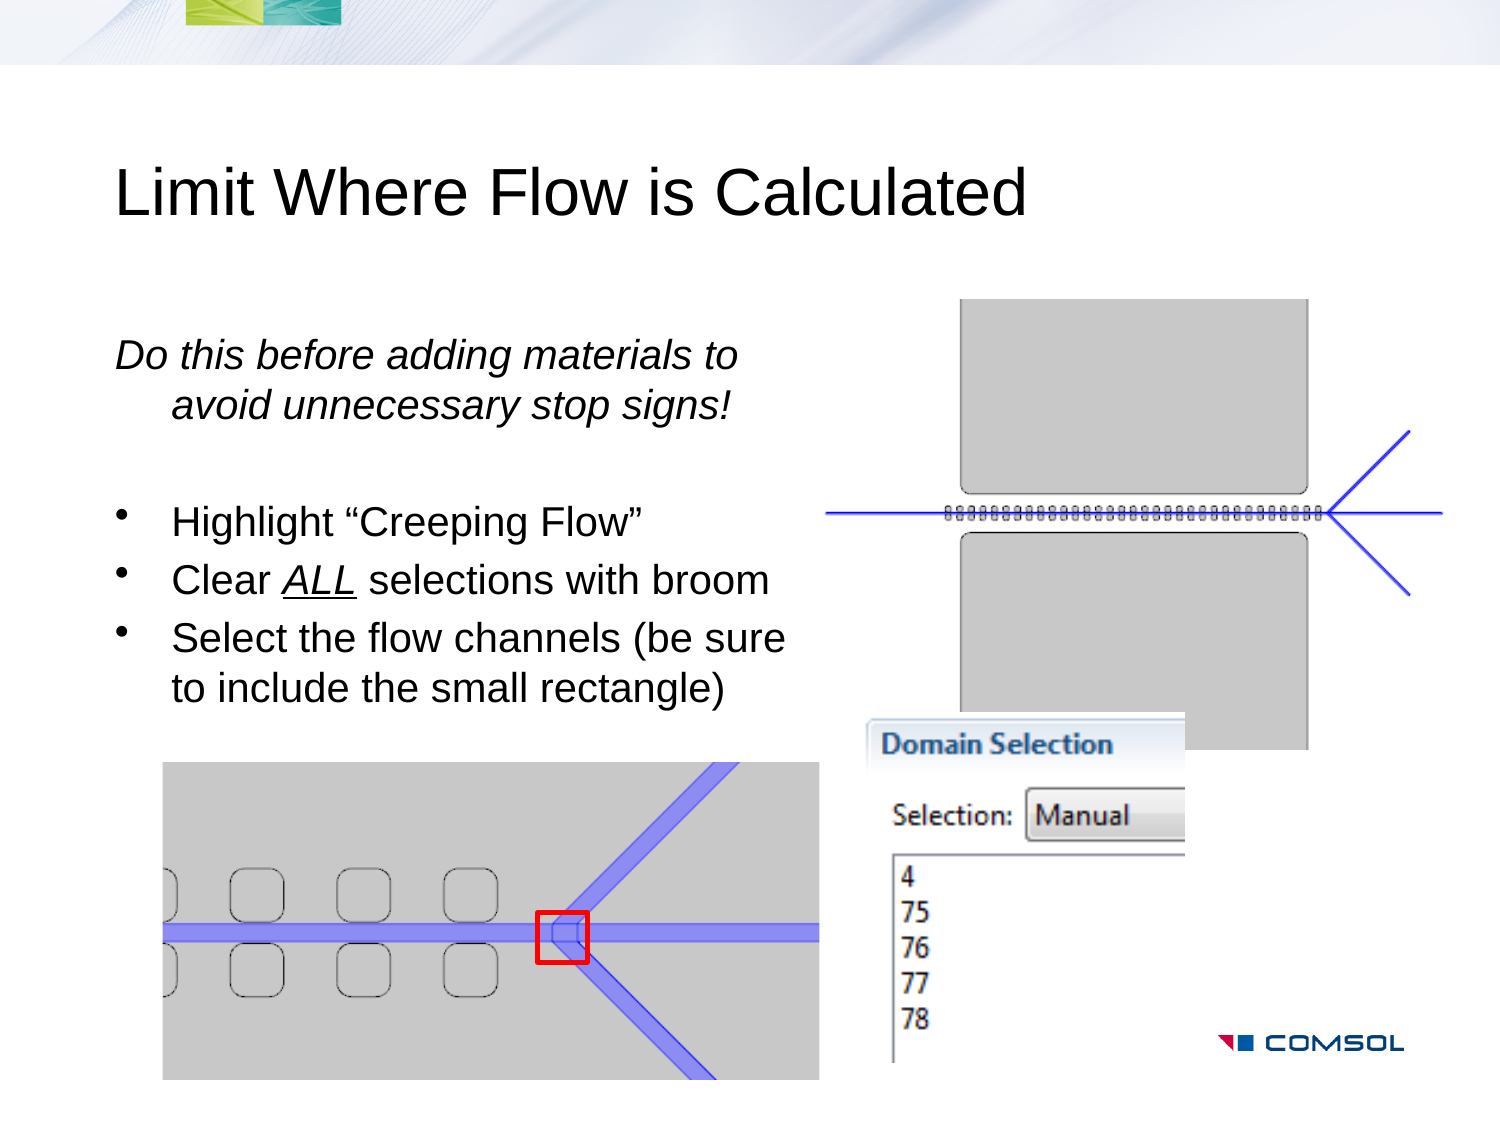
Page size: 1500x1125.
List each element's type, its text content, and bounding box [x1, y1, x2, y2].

picture [0, 0, 1500, 1125]
title Limit Where Flow is Calculated [99, 102, 1425, 275]
list Do this before adding materials to avoid unnecessary stop signs! Highlight “Creeping Flow” Clear ALL selections with broom Select the flow channels (be sure to include the small rectangle) [99, 320, 800, 1000]
